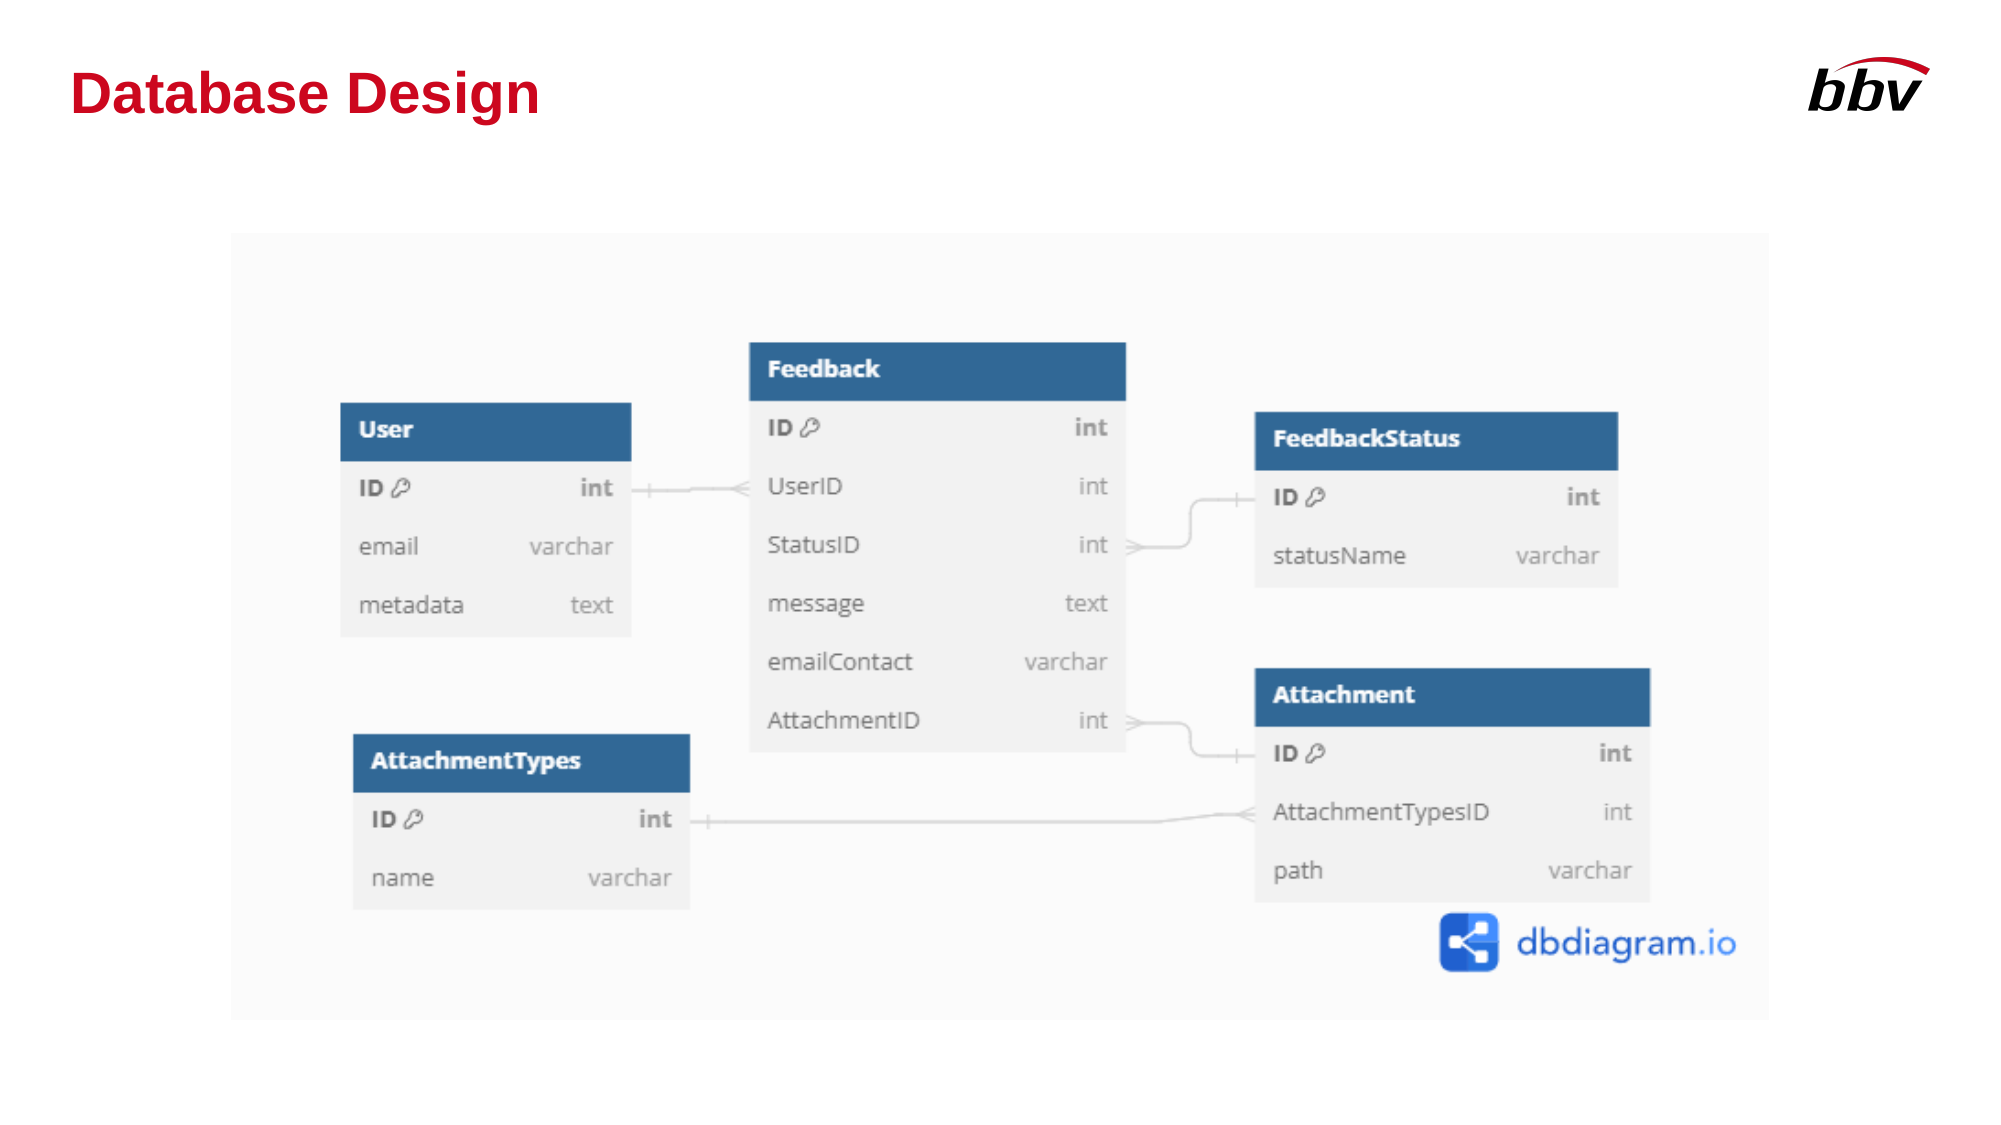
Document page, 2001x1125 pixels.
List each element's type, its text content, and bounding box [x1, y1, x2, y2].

picture [231, 233, 1769, 1021]
picture [1808, 57, 1930, 111]
title Database Design [70, 0, 1666, 181]
